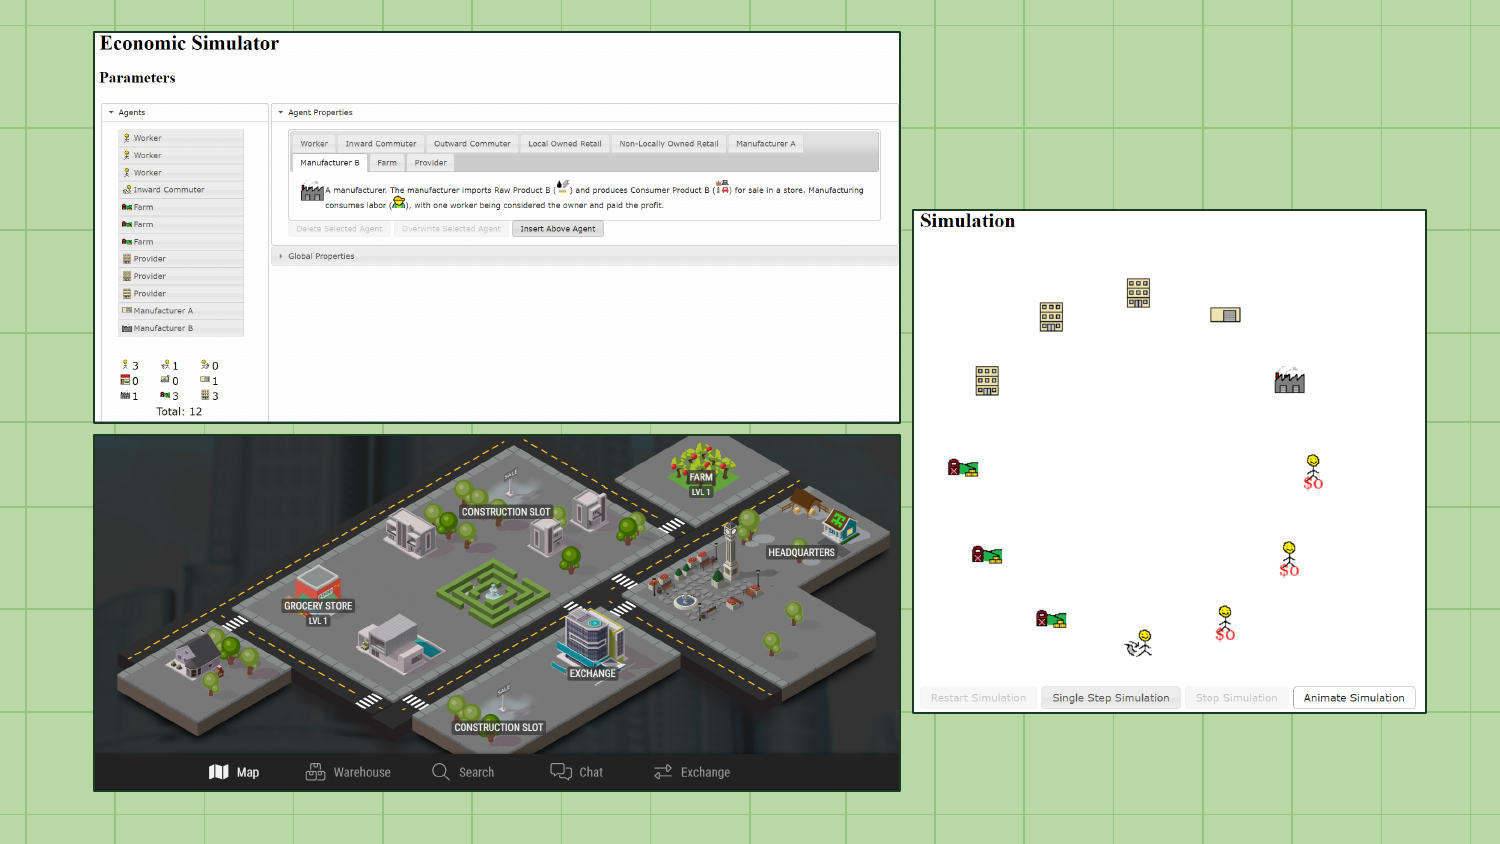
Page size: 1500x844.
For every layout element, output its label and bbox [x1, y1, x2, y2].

picture [94, 32, 900, 423]
picture [913, 210, 1426, 712]
picture [94, 435, 900, 790]
